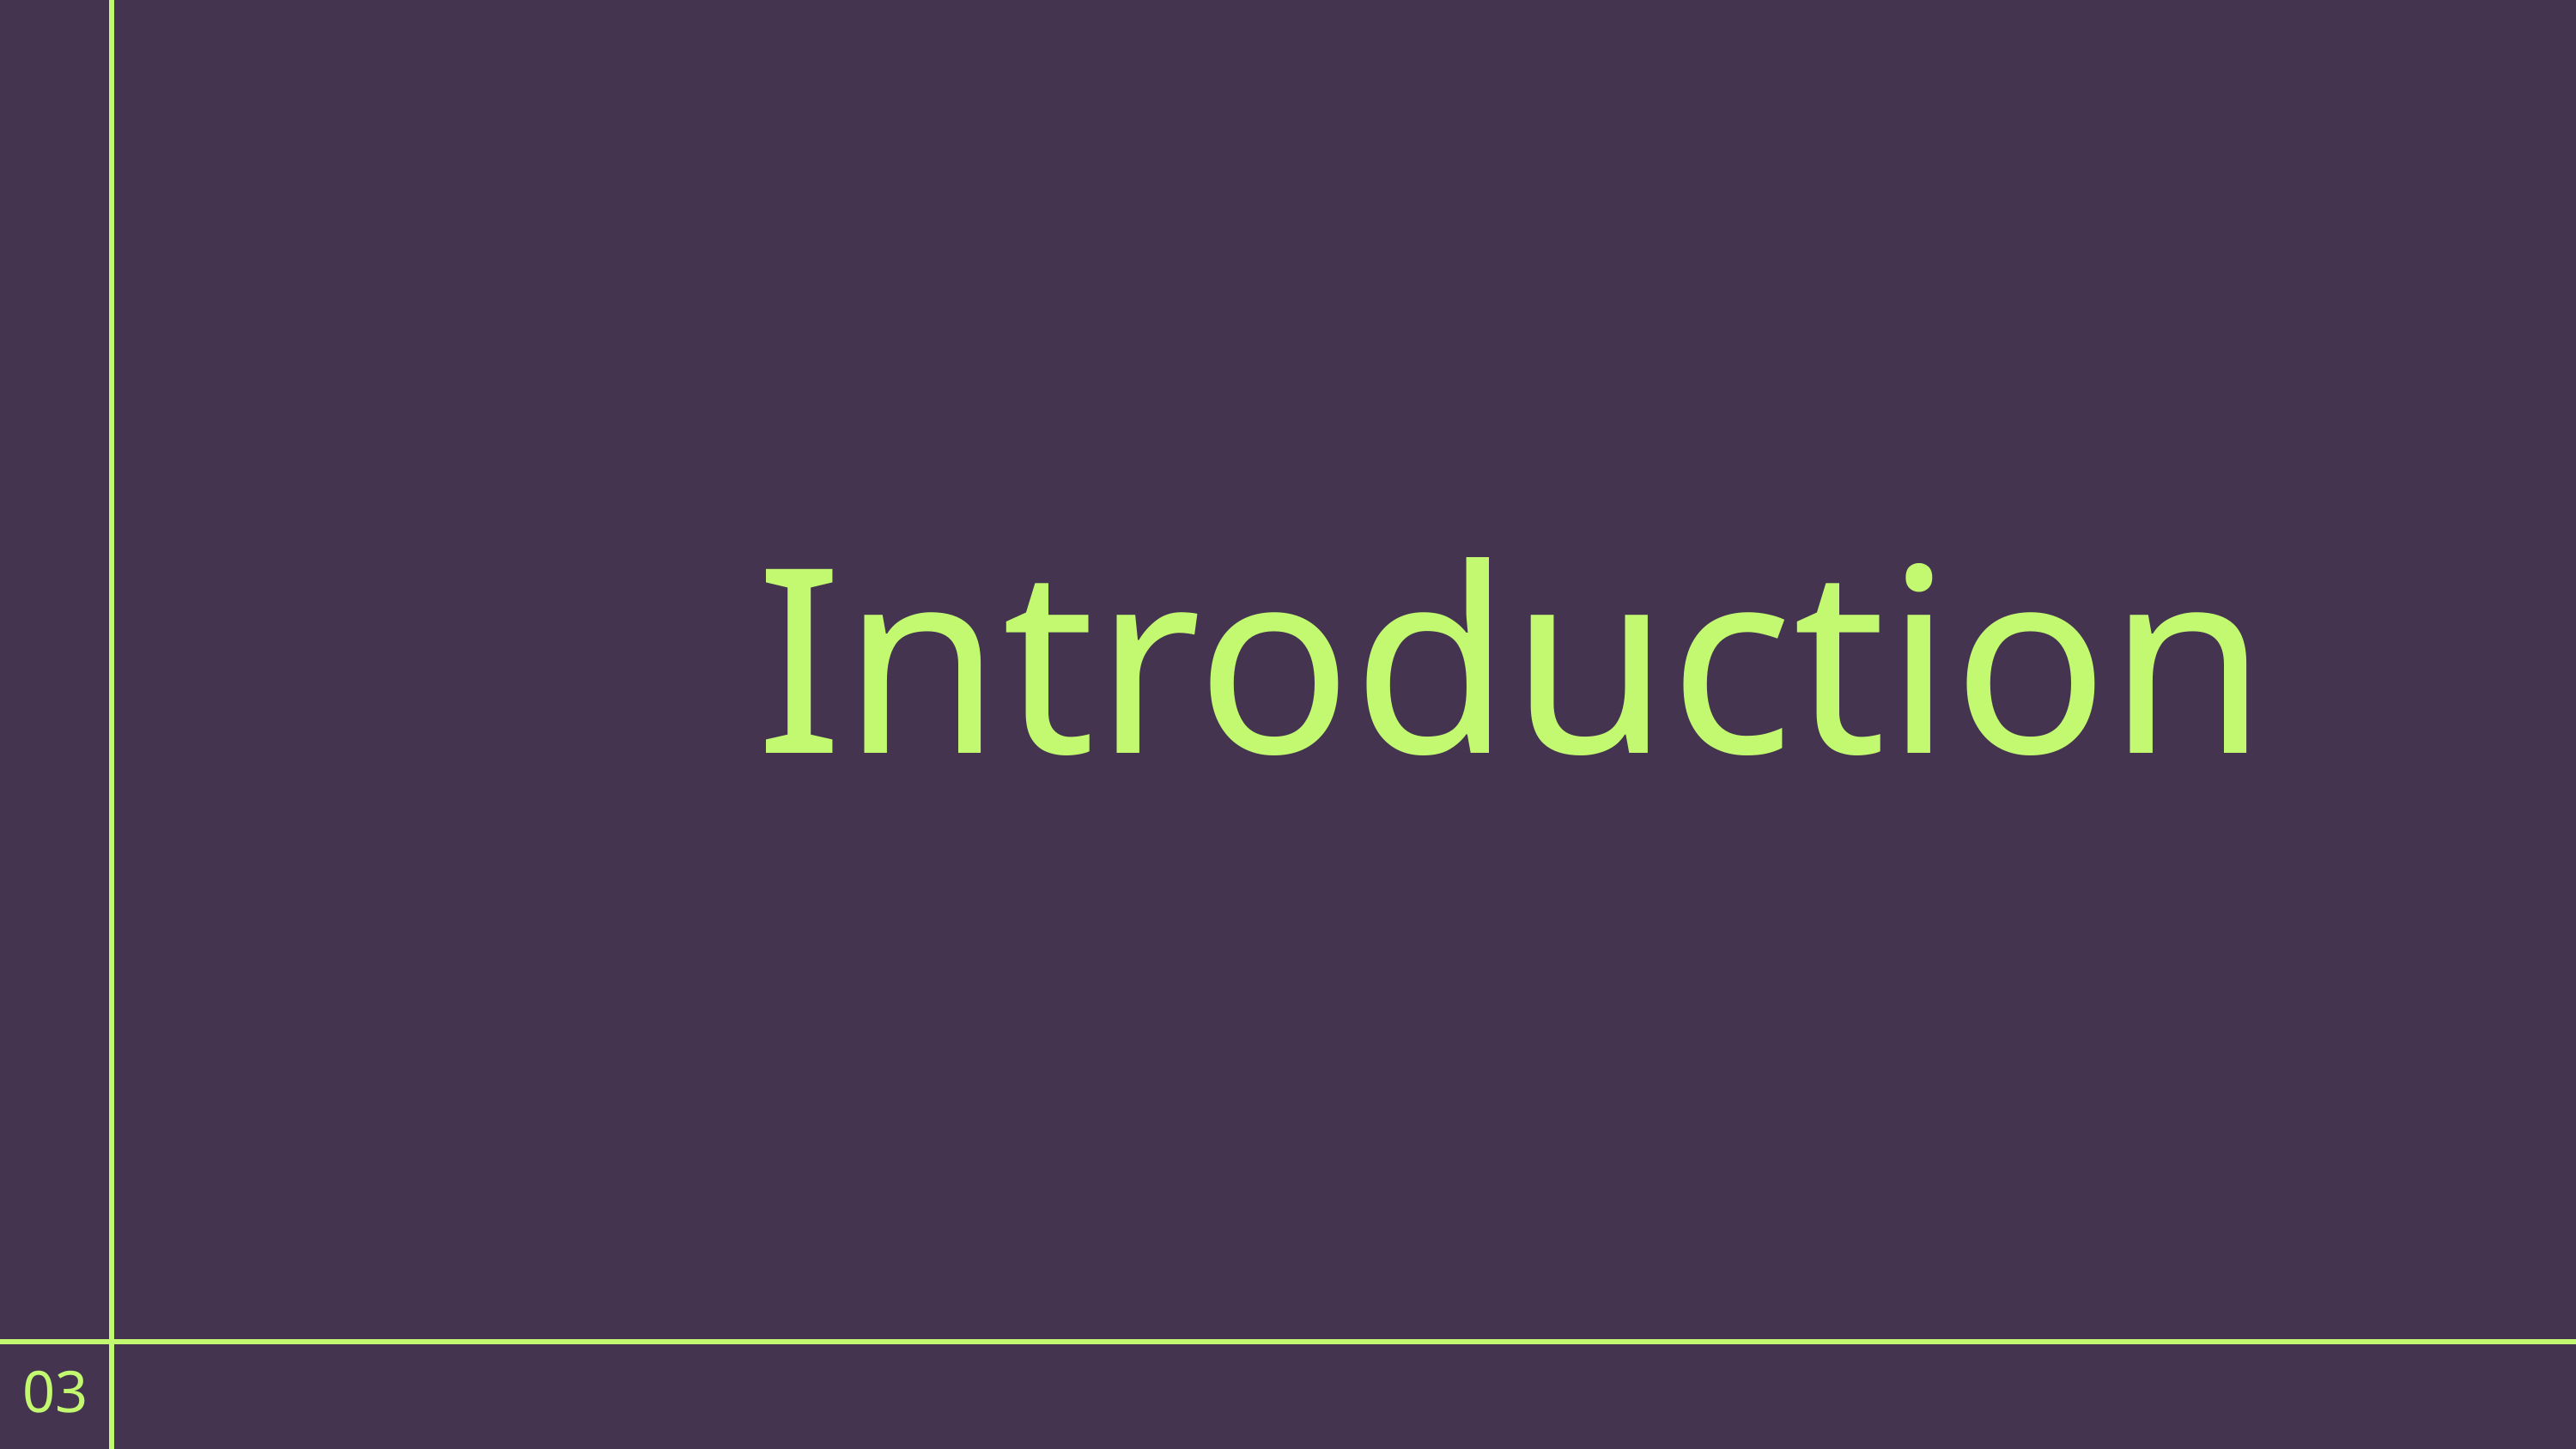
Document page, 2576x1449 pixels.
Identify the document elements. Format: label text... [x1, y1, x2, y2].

text_box 03 [0, 1368, 107, 1424]
text_box 03 [118, 1368, 125, 1424]
text_box Introduction [756, 579, 2464, 797]
